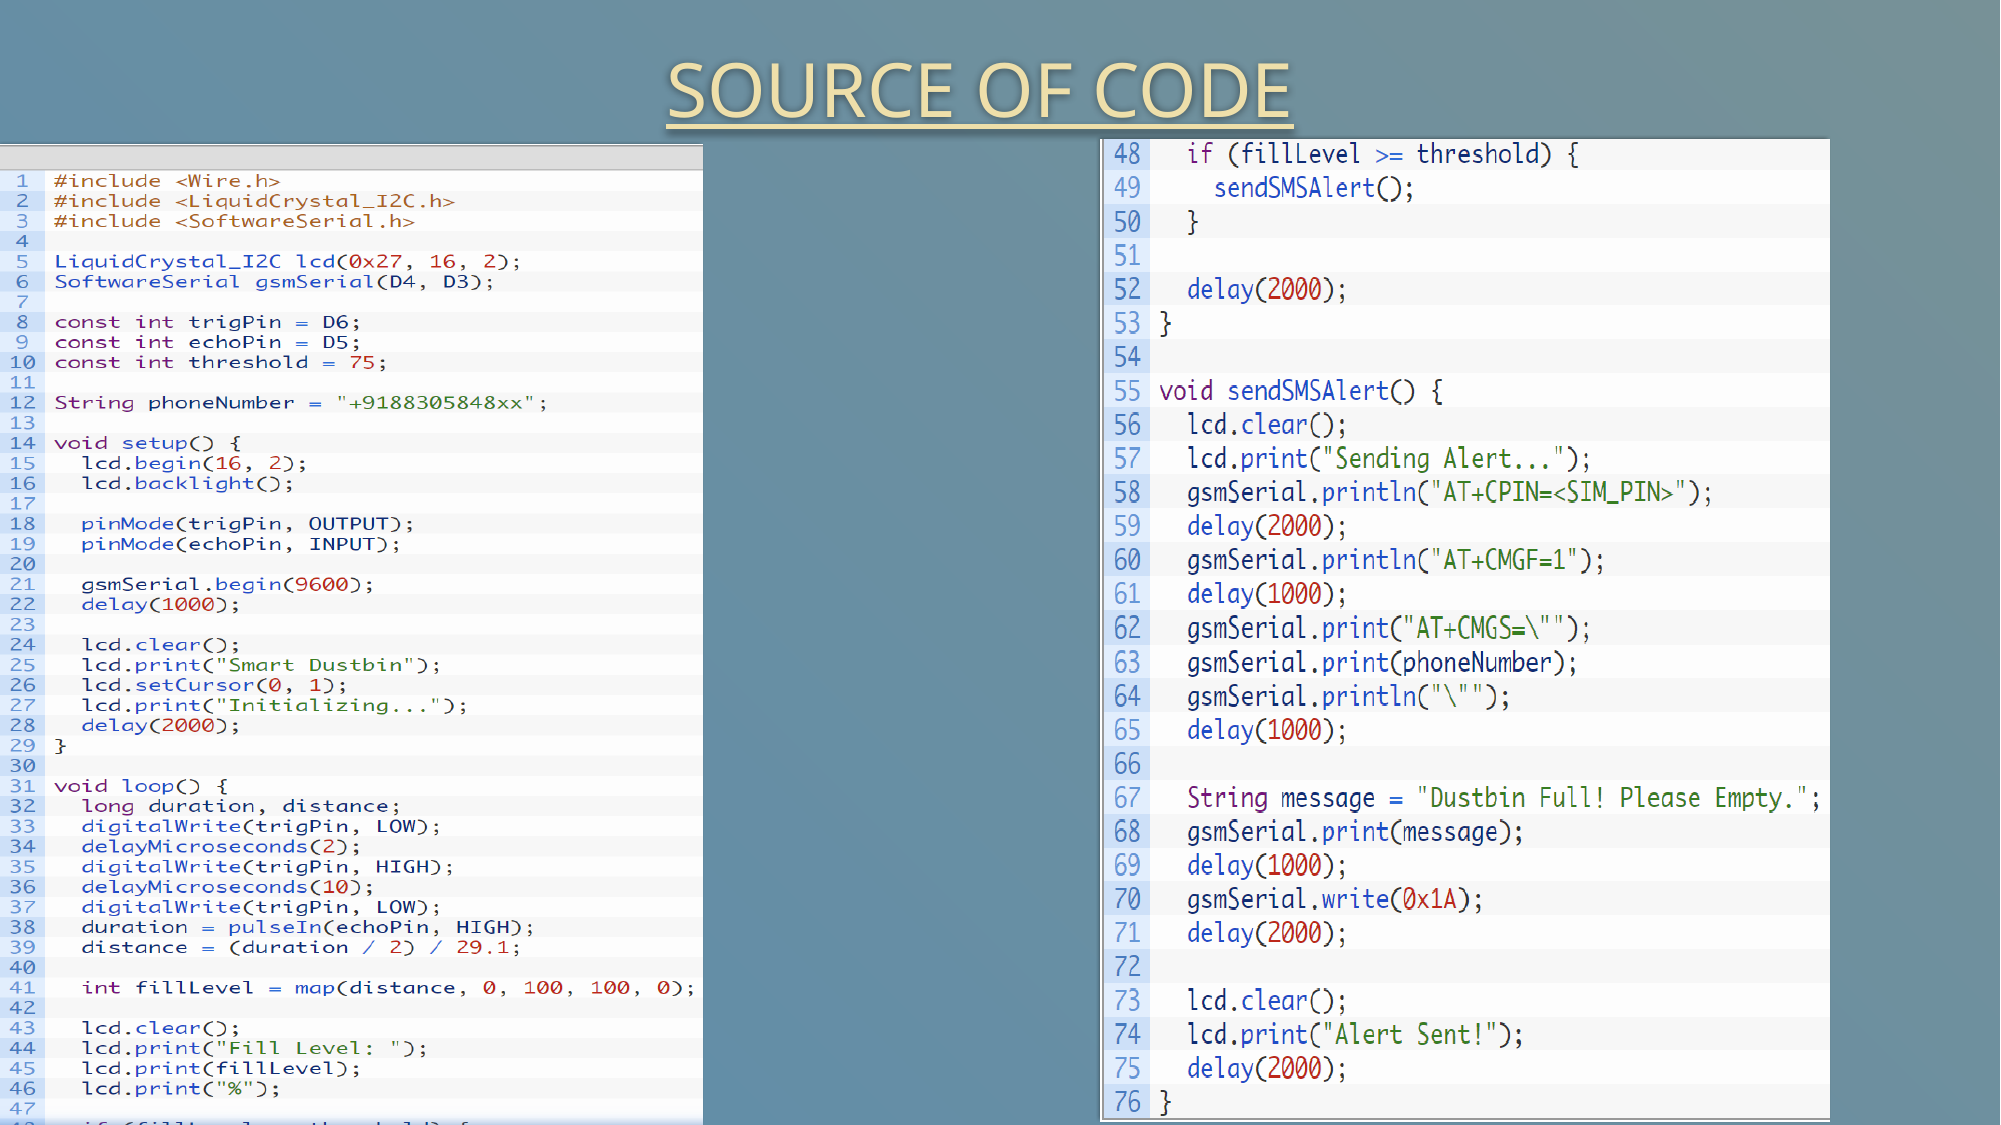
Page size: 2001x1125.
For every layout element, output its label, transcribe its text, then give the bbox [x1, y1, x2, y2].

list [1099, 138, 1830, 1122]
title SOURCE OF CODE [130, 24, 1830, 151]
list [0, 144, 703, 1125]
